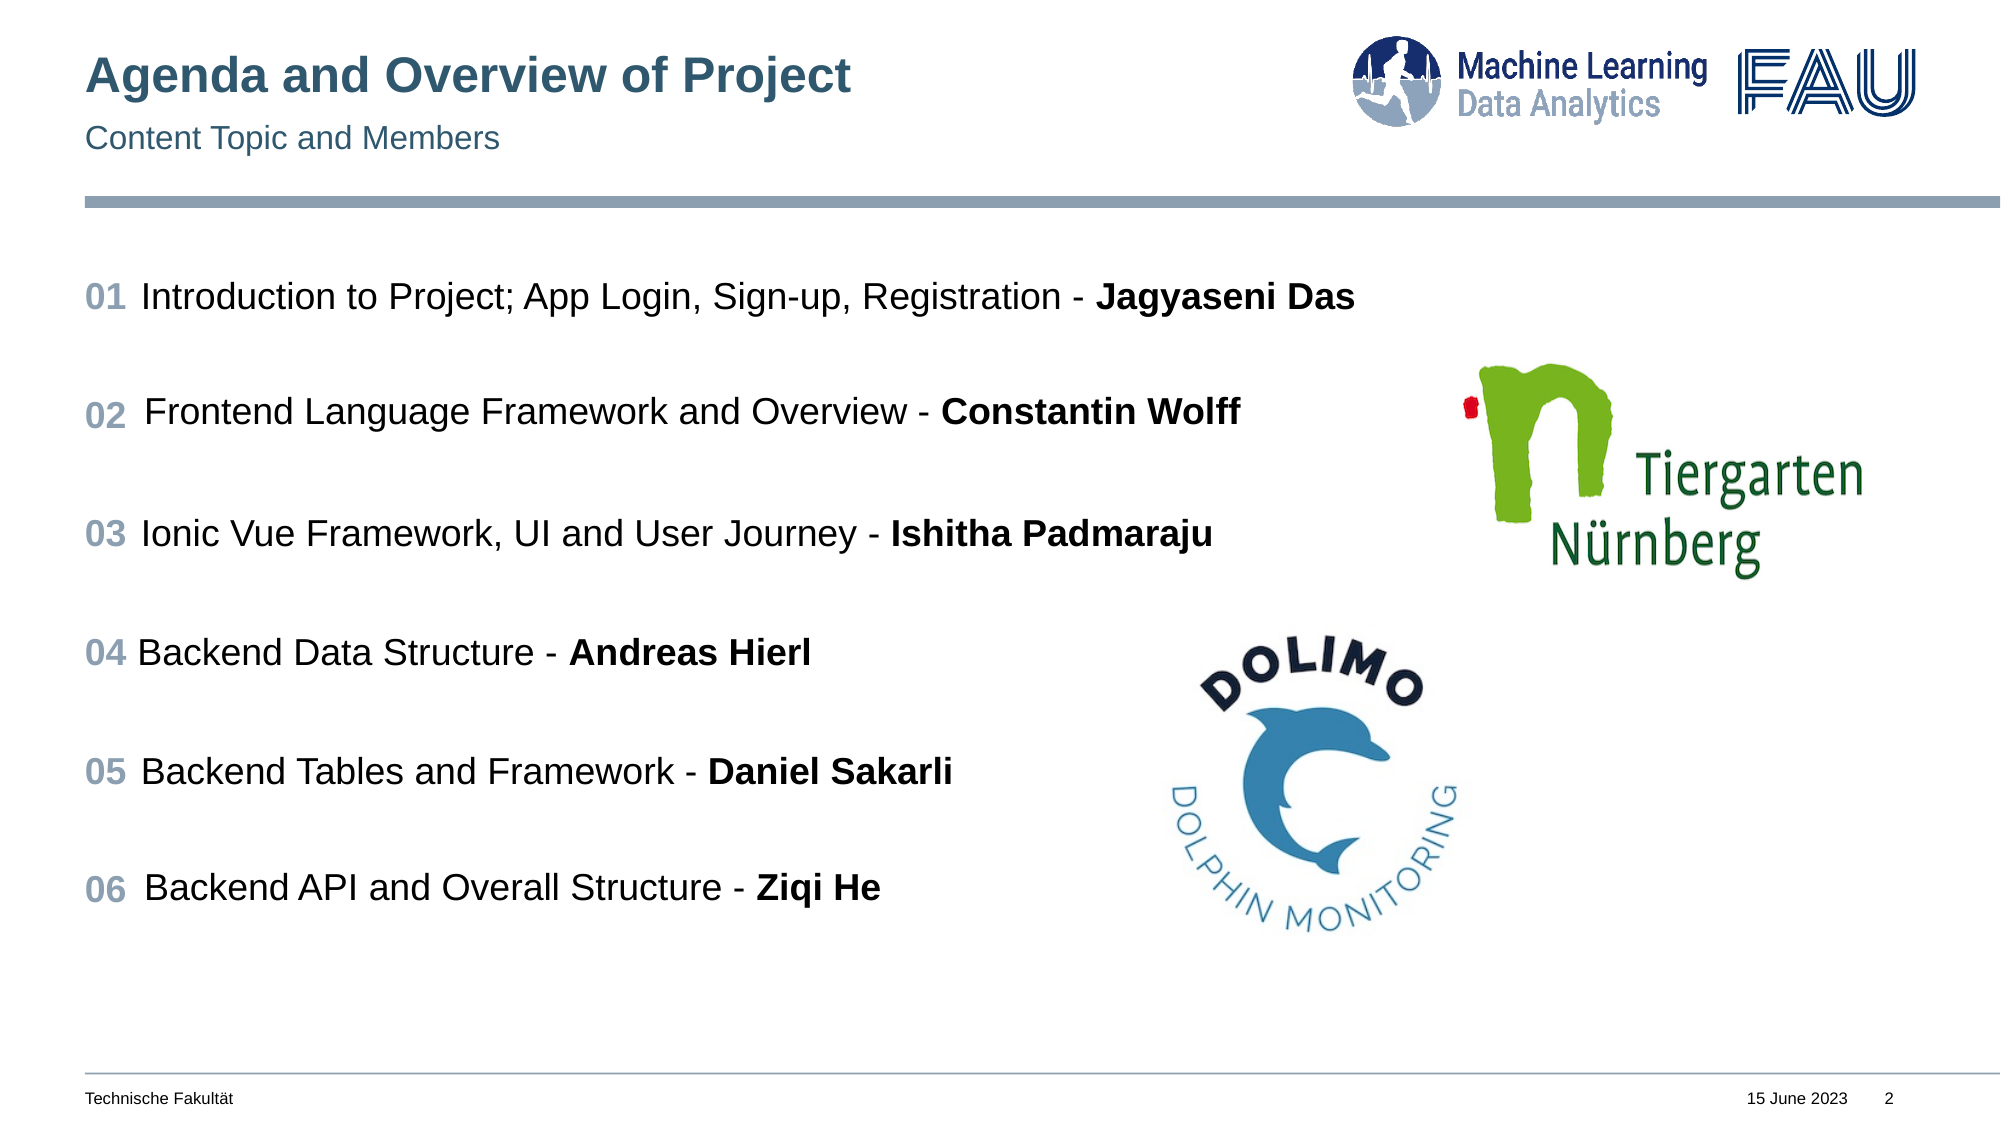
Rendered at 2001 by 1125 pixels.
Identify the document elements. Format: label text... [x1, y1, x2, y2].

list 04 [85, 623, 138, 670]
list Frontend Language Framework and Overview - Constantin Wolff [144, 382, 1331, 427]
footer Technische Fakultät [85, 1088, 983, 1109]
title Agenda and Overview of Project [85, 49, 1208, 104]
picture [1143, 277, 1908, 962]
list Backend API and Overall Structure - Ziqi He [144, 858, 971, 905]
list 06 [85, 861, 138, 908]
list Introduction to Project; App Login, Sign-up, Registration - Jagyaseni Das [140, 267, 1627, 312]
list 01 [85, 267, 138, 314]
list 02 [85, 386, 138, 433]
list 03 [85, 504, 138, 552]
list Ionic Vue Framework, UI and User Journey - Ishitha Padmaraju [140, 504, 1284, 552]
picture [1351, 33, 1709, 129]
list 05 [85, 742, 138, 789]
slide_number 2 [1883, 1088, 1894, 1108]
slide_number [1745, 1088, 1849, 1109]
list Backend Data Structure - Andreas Hierl [138, 623, 965, 670]
list Backend Tables and Framework - Daniel Sakarli [140, 742, 1021, 793]
list Content Topic and Members [84, 112, 1208, 158]
